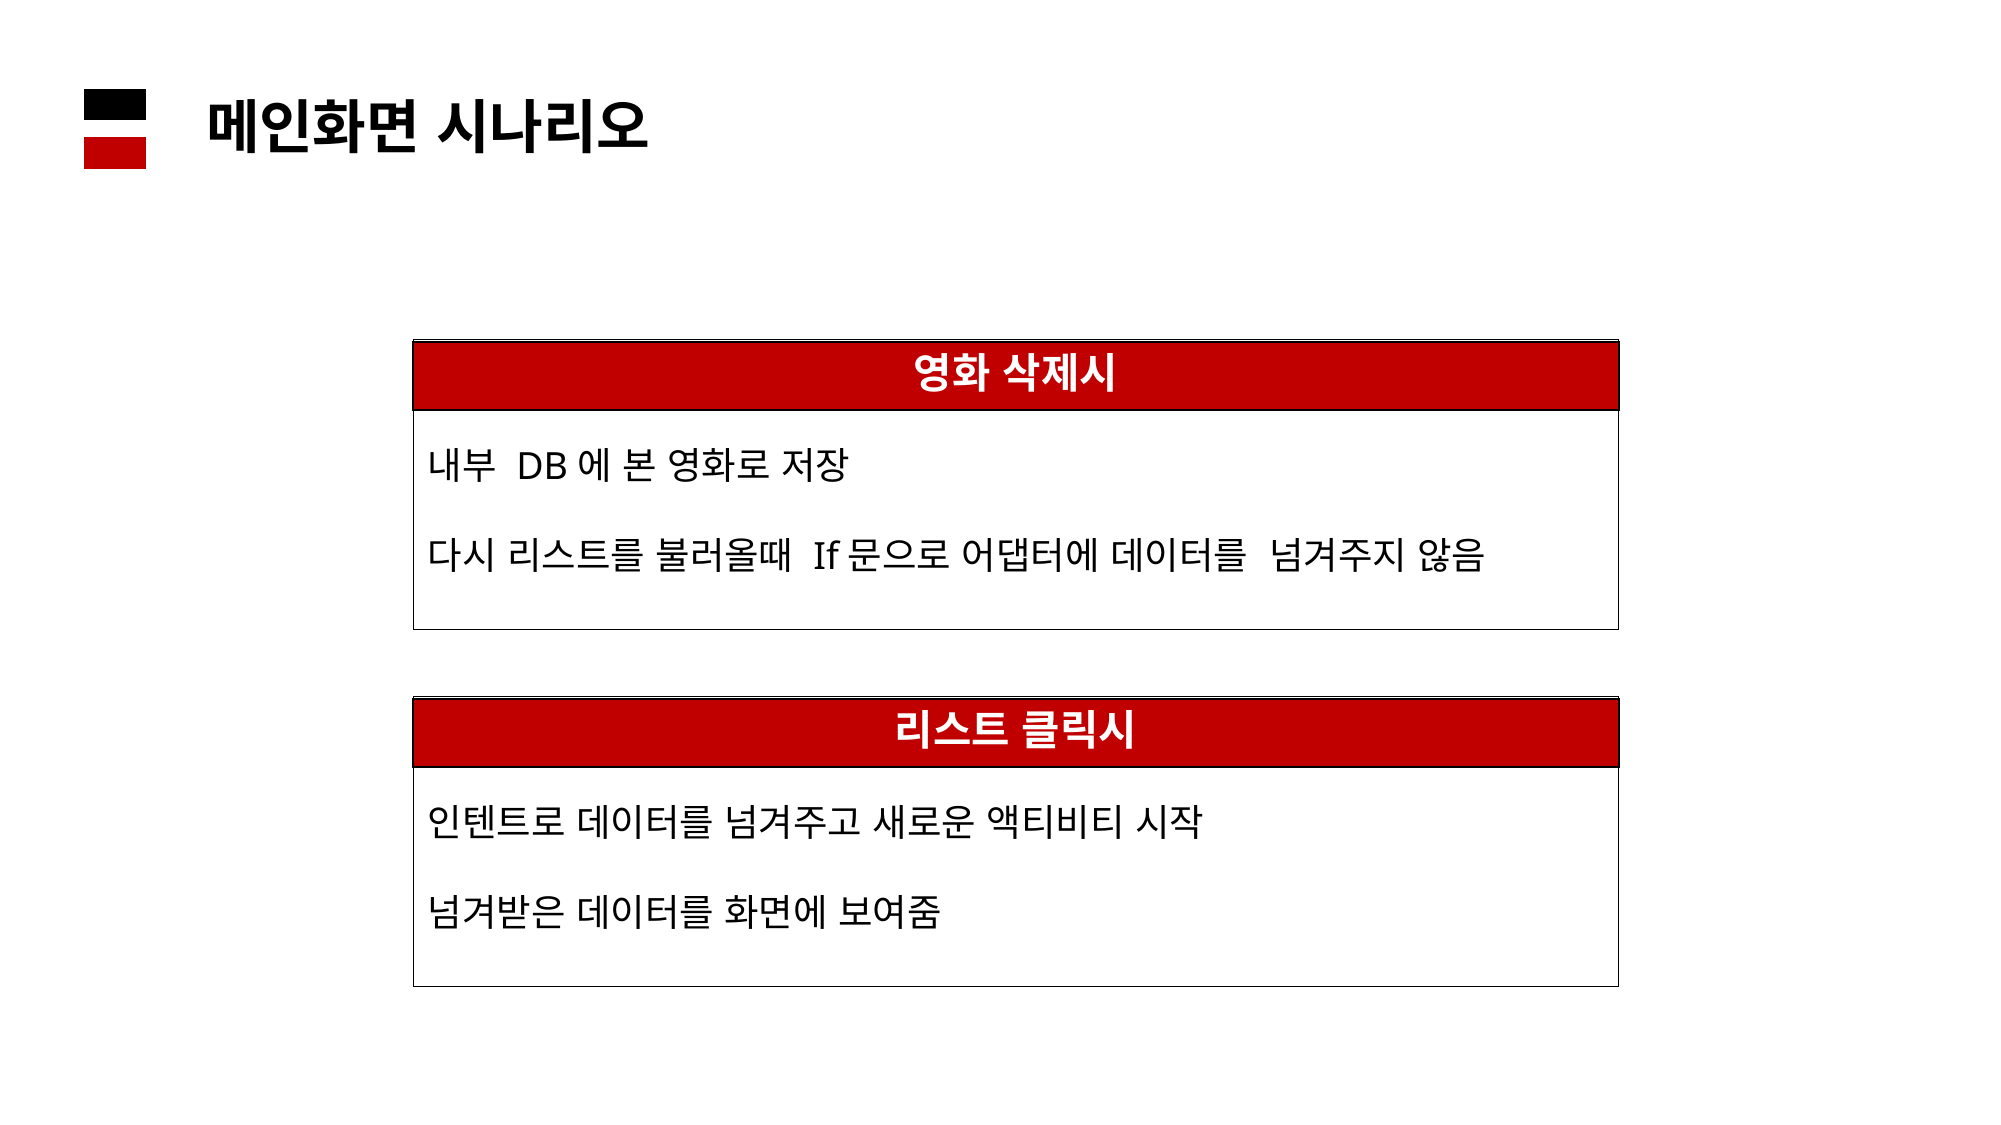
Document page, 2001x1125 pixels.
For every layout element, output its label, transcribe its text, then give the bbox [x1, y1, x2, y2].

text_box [412, 696, 1619, 990]
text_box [412, 339, 1619, 633]
text_box [84, 89, 146, 120]
text_box 메인화면 시나리오 [191, 82, 666, 168]
text_box [84, 137, 146, 169]
